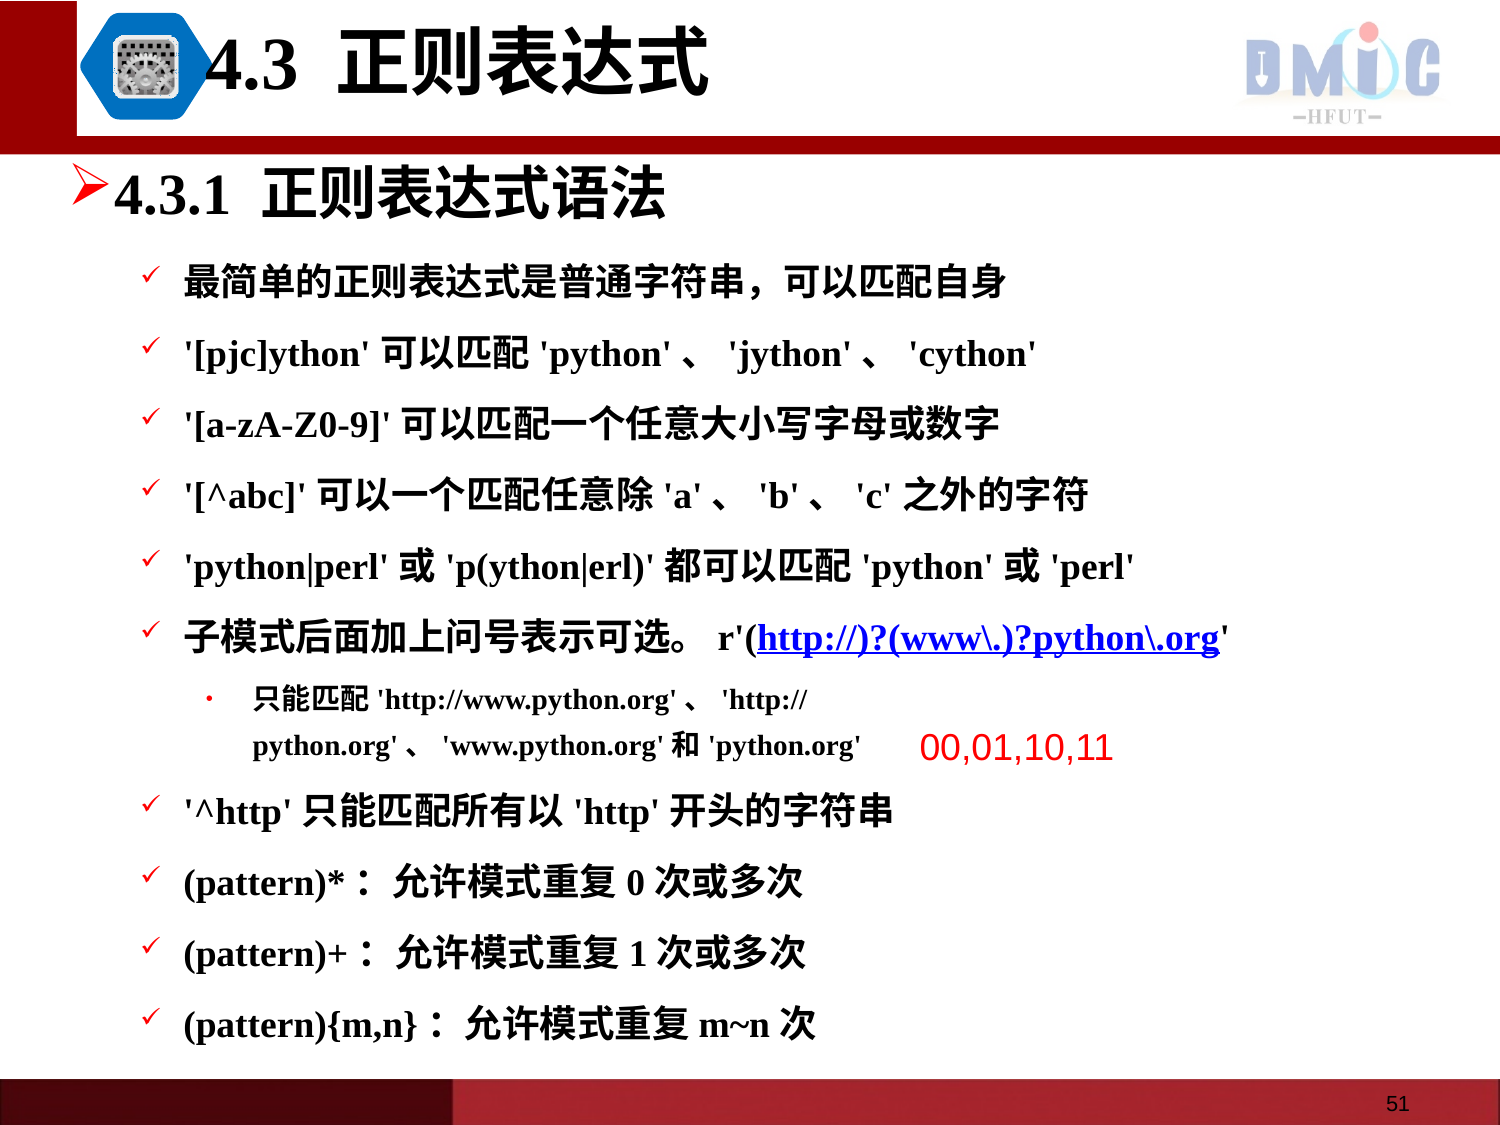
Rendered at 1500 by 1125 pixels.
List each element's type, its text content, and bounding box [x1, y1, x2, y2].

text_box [1210, 21, 1472, 132]
list 最简单的正则表达式是普通字符串，可以匹配自身 '[pjc]ython'可以匹配'python'、'jython'、'cython' '[a-zA-Z0-9]'可以匹配一个任意大小写字母或数字 '[^abc]'可以一个匹配任意除'a'、'b'、'c'之外的字符 'python|perl'或'p(ython|erl)'都可以匹配'python'或'perl' 子模式后面加上问号表示可选。r'(http://)?(www\.)?python\.org' 只能匹配'http://www.python.org'、'http://python.org'、'www.python.org'和'python.org' '^http'只能匹配所有以'http'开头的字符串 (pattern)*：允许模式重复0次或多次 (pattern)+：允许模式重复1次或多次 (pattern){m,n}：允许模式重复m~n次 [111, 236, 1331, 794]
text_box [79, 7, 822, 120]
picture [0, 1079, 1500, 1125]
text_box 4.3.1 正则表达式语法 [53, 149, 981, 234]
text_box 00,01,10,11 [904, 715, 1130, 776]
slide_number 51 [1074, 1081, 1425, 1119]
